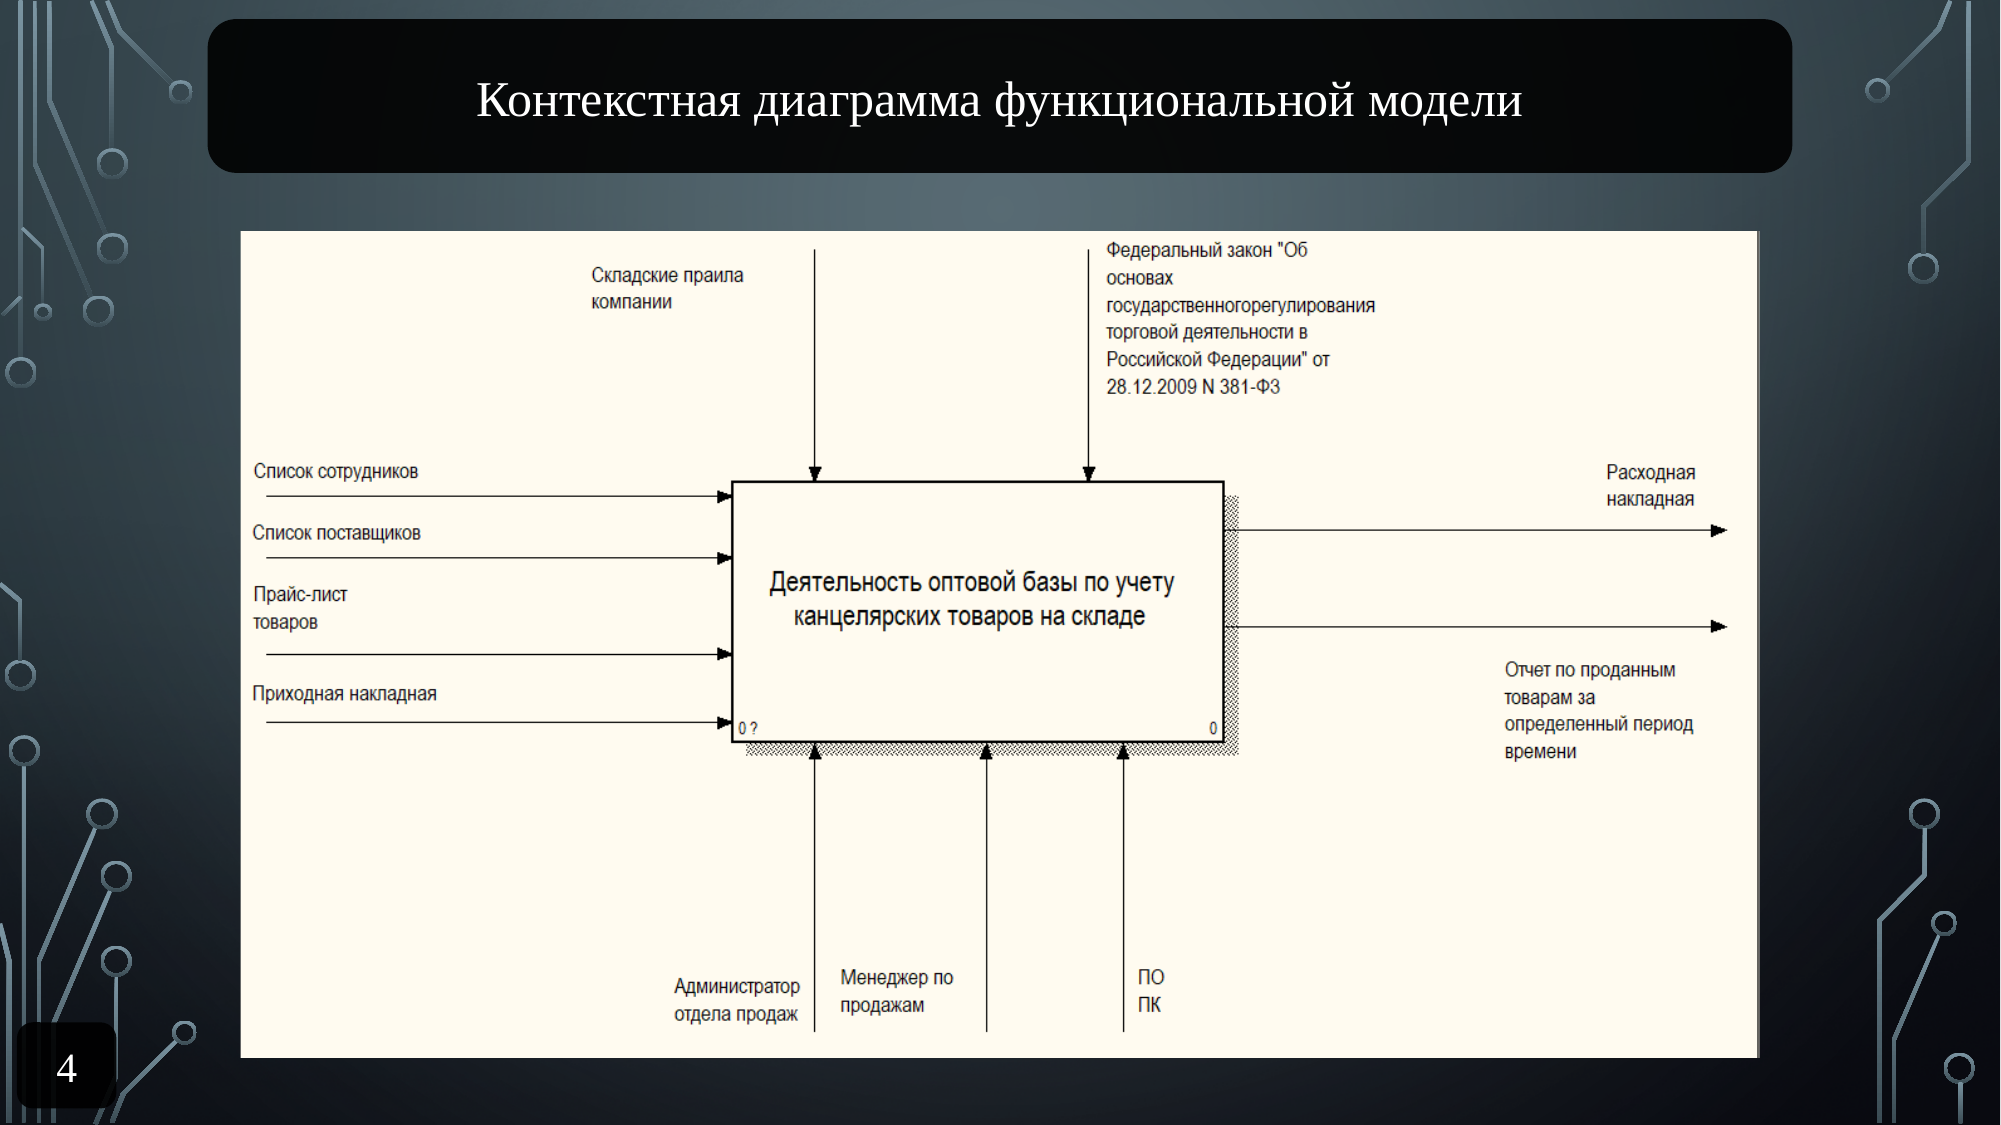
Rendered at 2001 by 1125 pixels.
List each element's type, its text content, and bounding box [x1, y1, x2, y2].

text_box Контекстная диаграмма функциональной модели [206, 17, 1794, 175]
picture [240, 230, 1760, 1058]
text_box 4 [15, 1020, 118, 1110]
